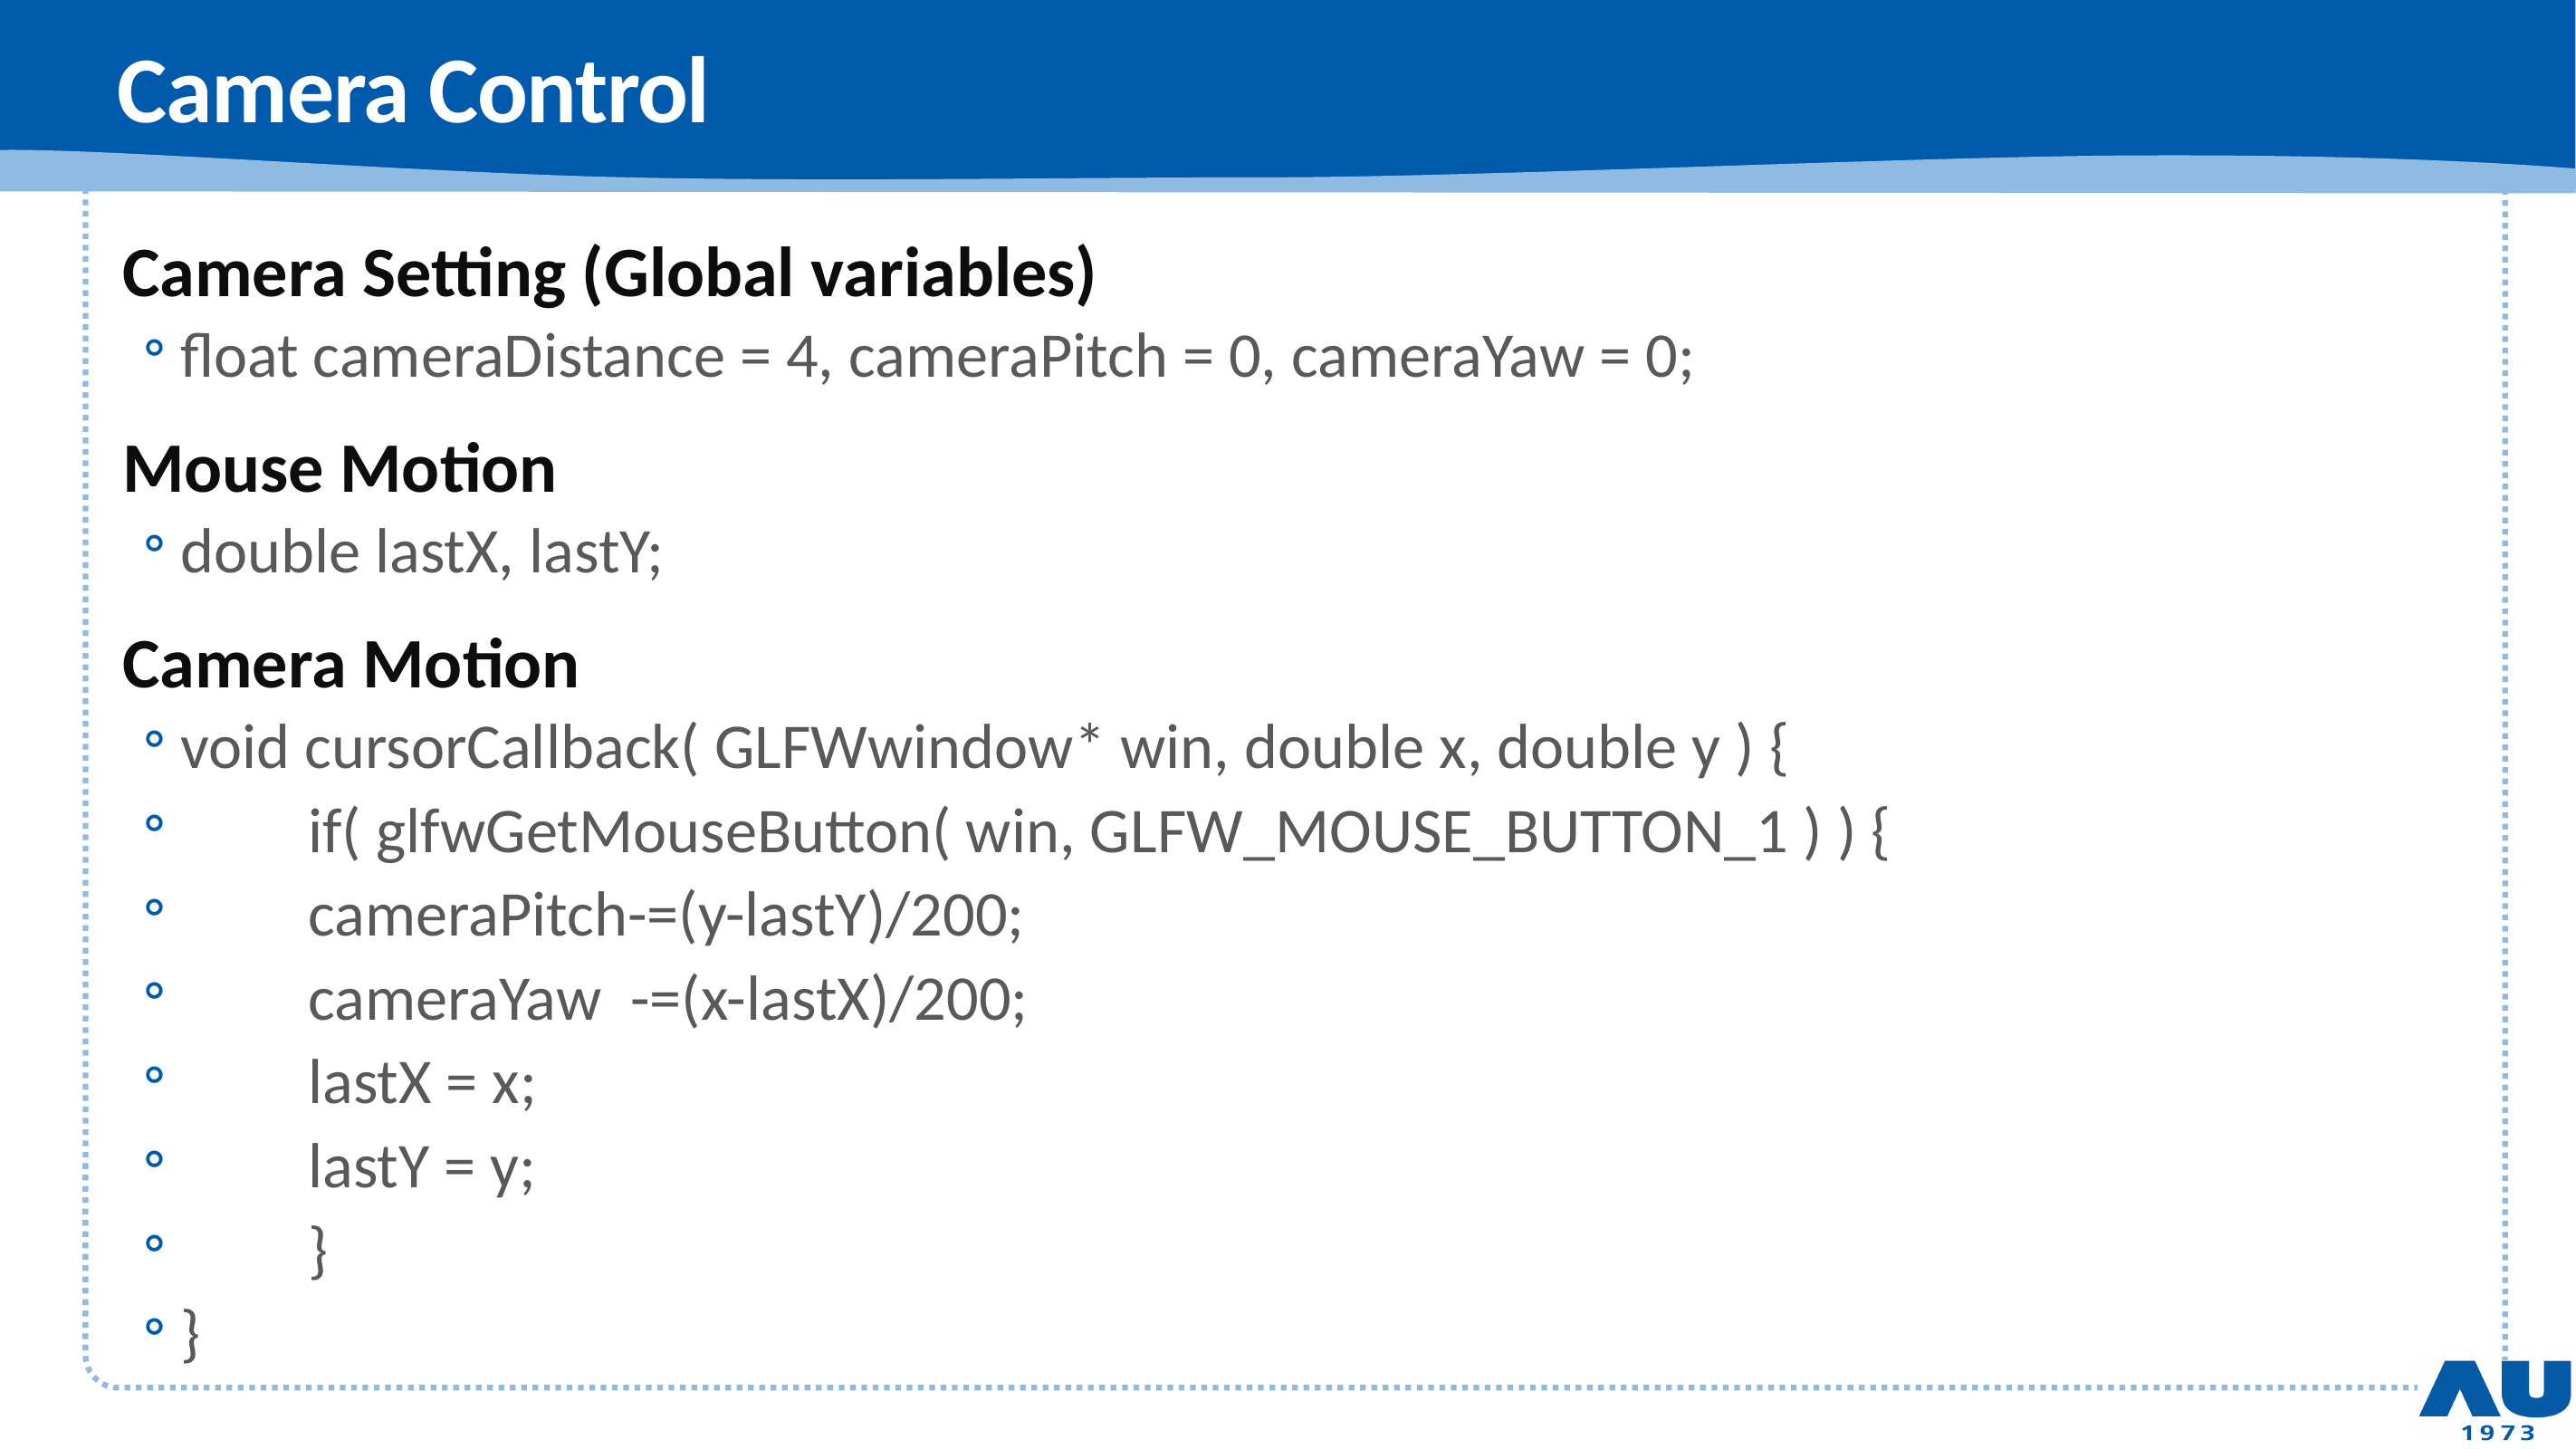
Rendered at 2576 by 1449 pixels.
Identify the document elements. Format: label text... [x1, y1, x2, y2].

picture [2418, 1360, 2571, 1441]
list Camera Setting (Global variables) float cameraDistance = 4, cameraPitch = 0, cameraYaw = 0; Mouse Motion double lastX, lastY; Camera Motion void cursorCallback( GLFWwindow* win, double x, double y ) { if( glfwGetMouseButton( win, GLFW_MOUSE_BUTTON_1 ) ) { cameraPitch-=(y-lastY)/200; cameraYaw -=(x-lastX)/200; lastX = x; lastY = y; } } [103, 228, 2486, 1388]
title Camera Control [103, 18, 2486, 169]
